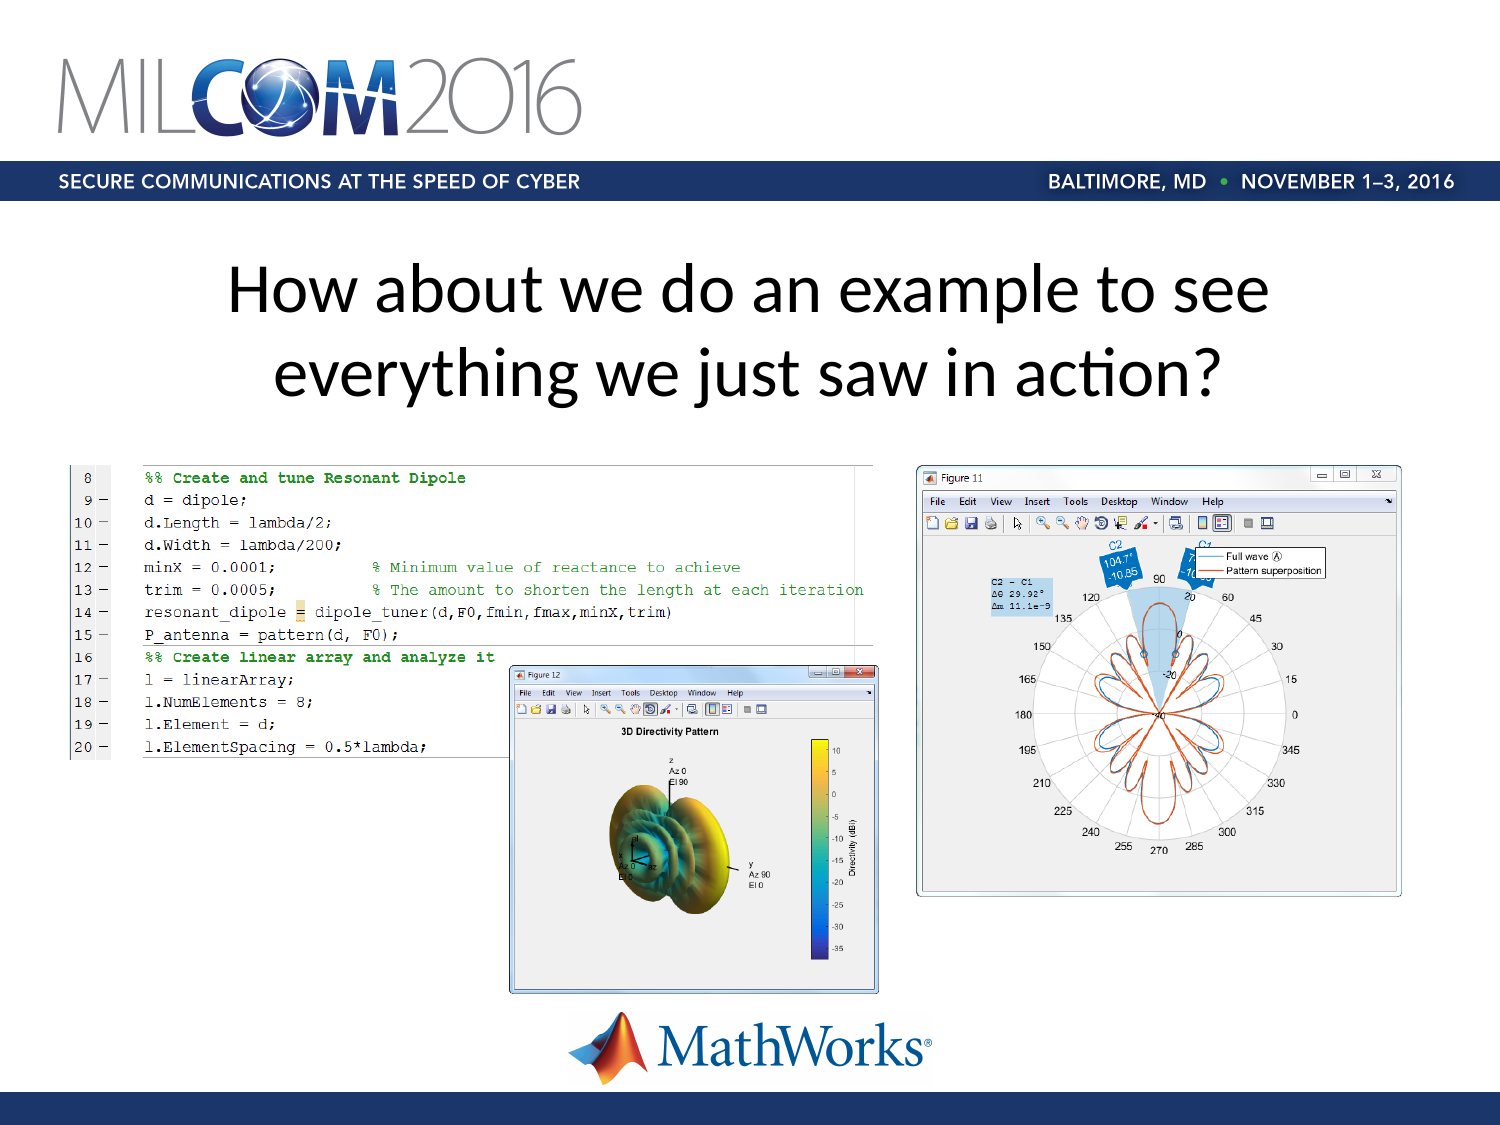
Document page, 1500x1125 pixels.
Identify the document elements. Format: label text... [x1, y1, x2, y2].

title How about we do an example to see everything we just saw in action? [75, 232, 1425, 421]
picture [0, 1, 1500, 1125]
